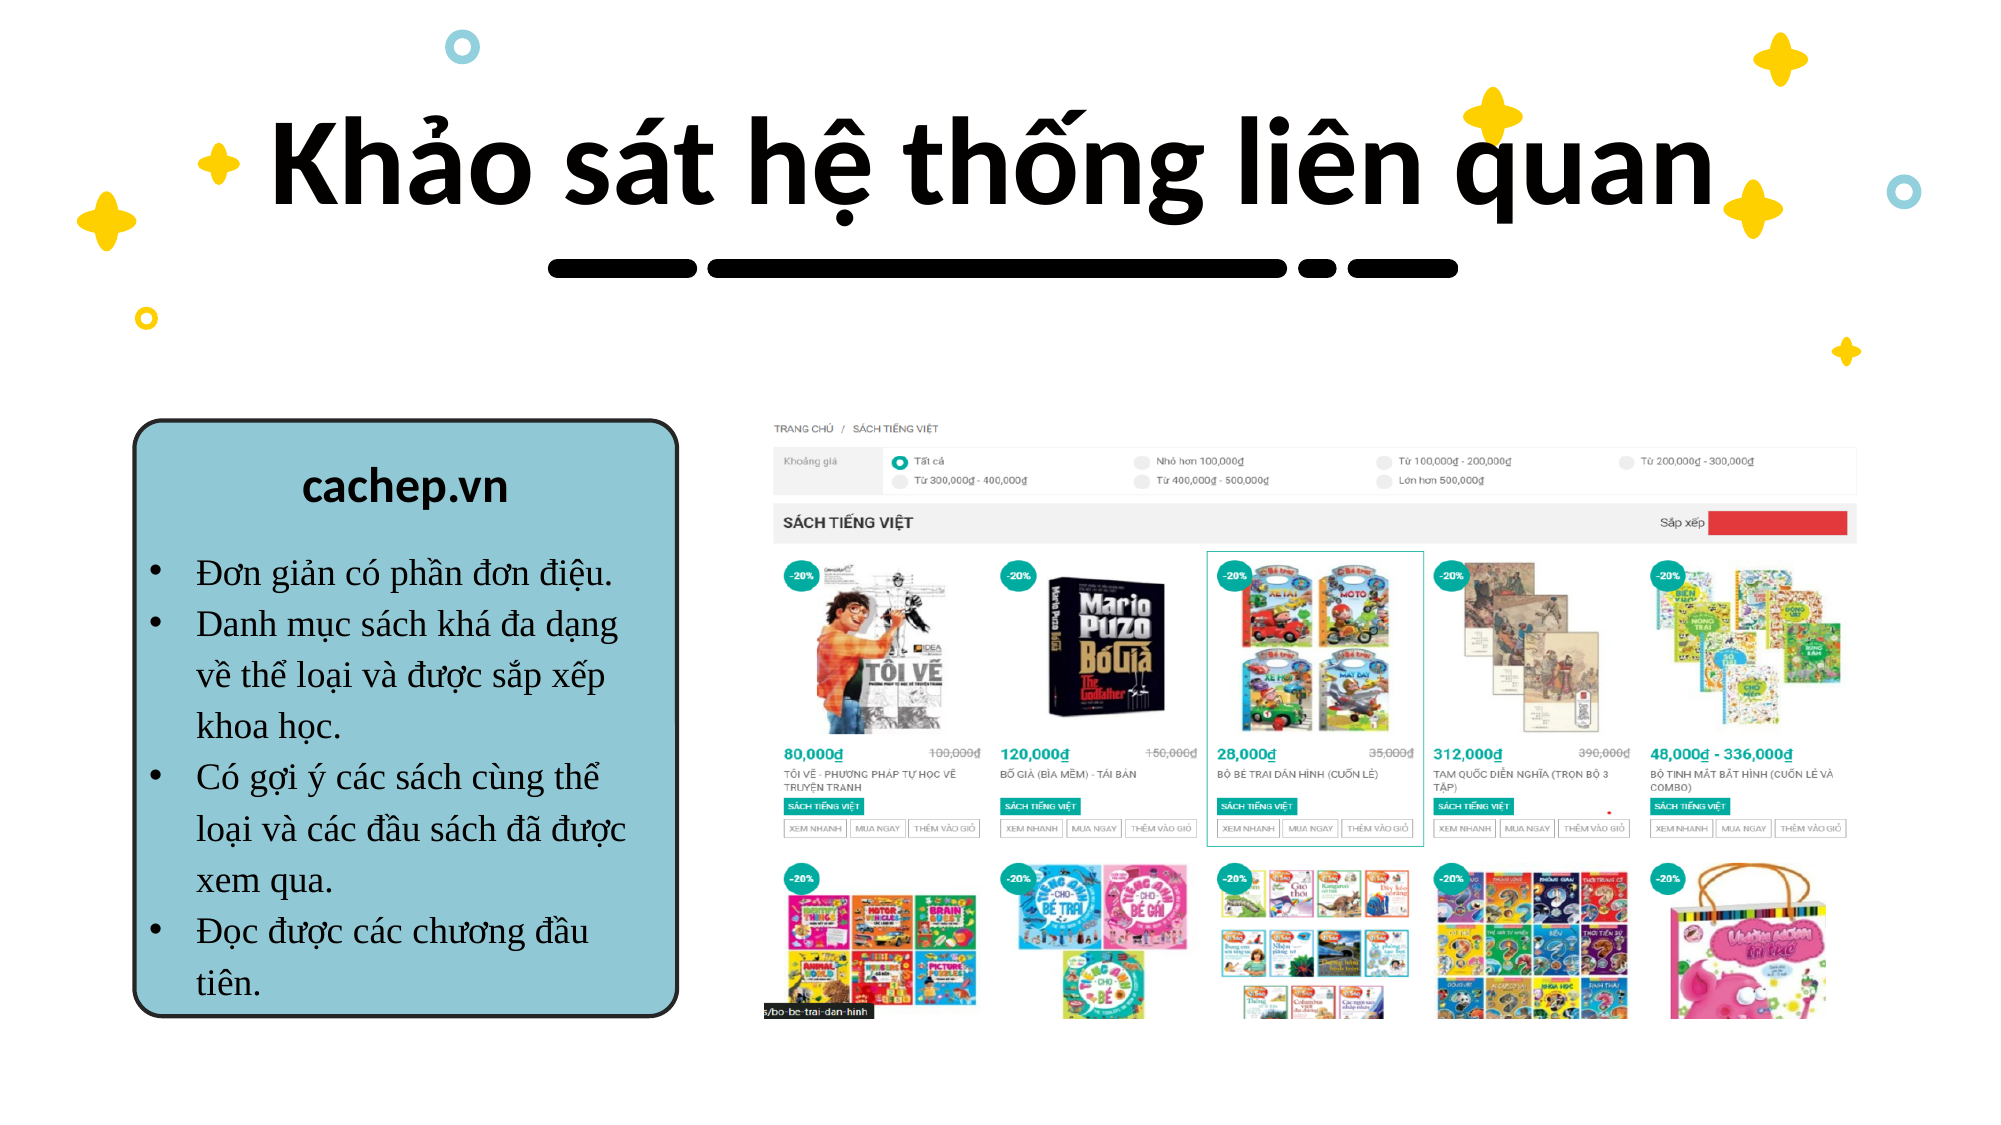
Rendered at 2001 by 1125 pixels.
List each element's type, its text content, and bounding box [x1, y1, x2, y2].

picture [76, 29, 1458, 375]
text_box cachep.vn [154, 444, 658, 520]
text_box [133, 419, 679, 997]
text_box Khảo sát hệ thống liên quan [557, 71, 1538, 237]
text_box Đơn giản có phần đơn điệu. Danh mục sách khá đa dạng về thể loại và được sắp xếp khoa học. Có gợi ý các sách cùng thể loại và các đầu sách đã được xem qua. Đọc được các chương đầu tiên. [134, 533, 677, 1050]
picture [764, 0, 1925, 1019]
